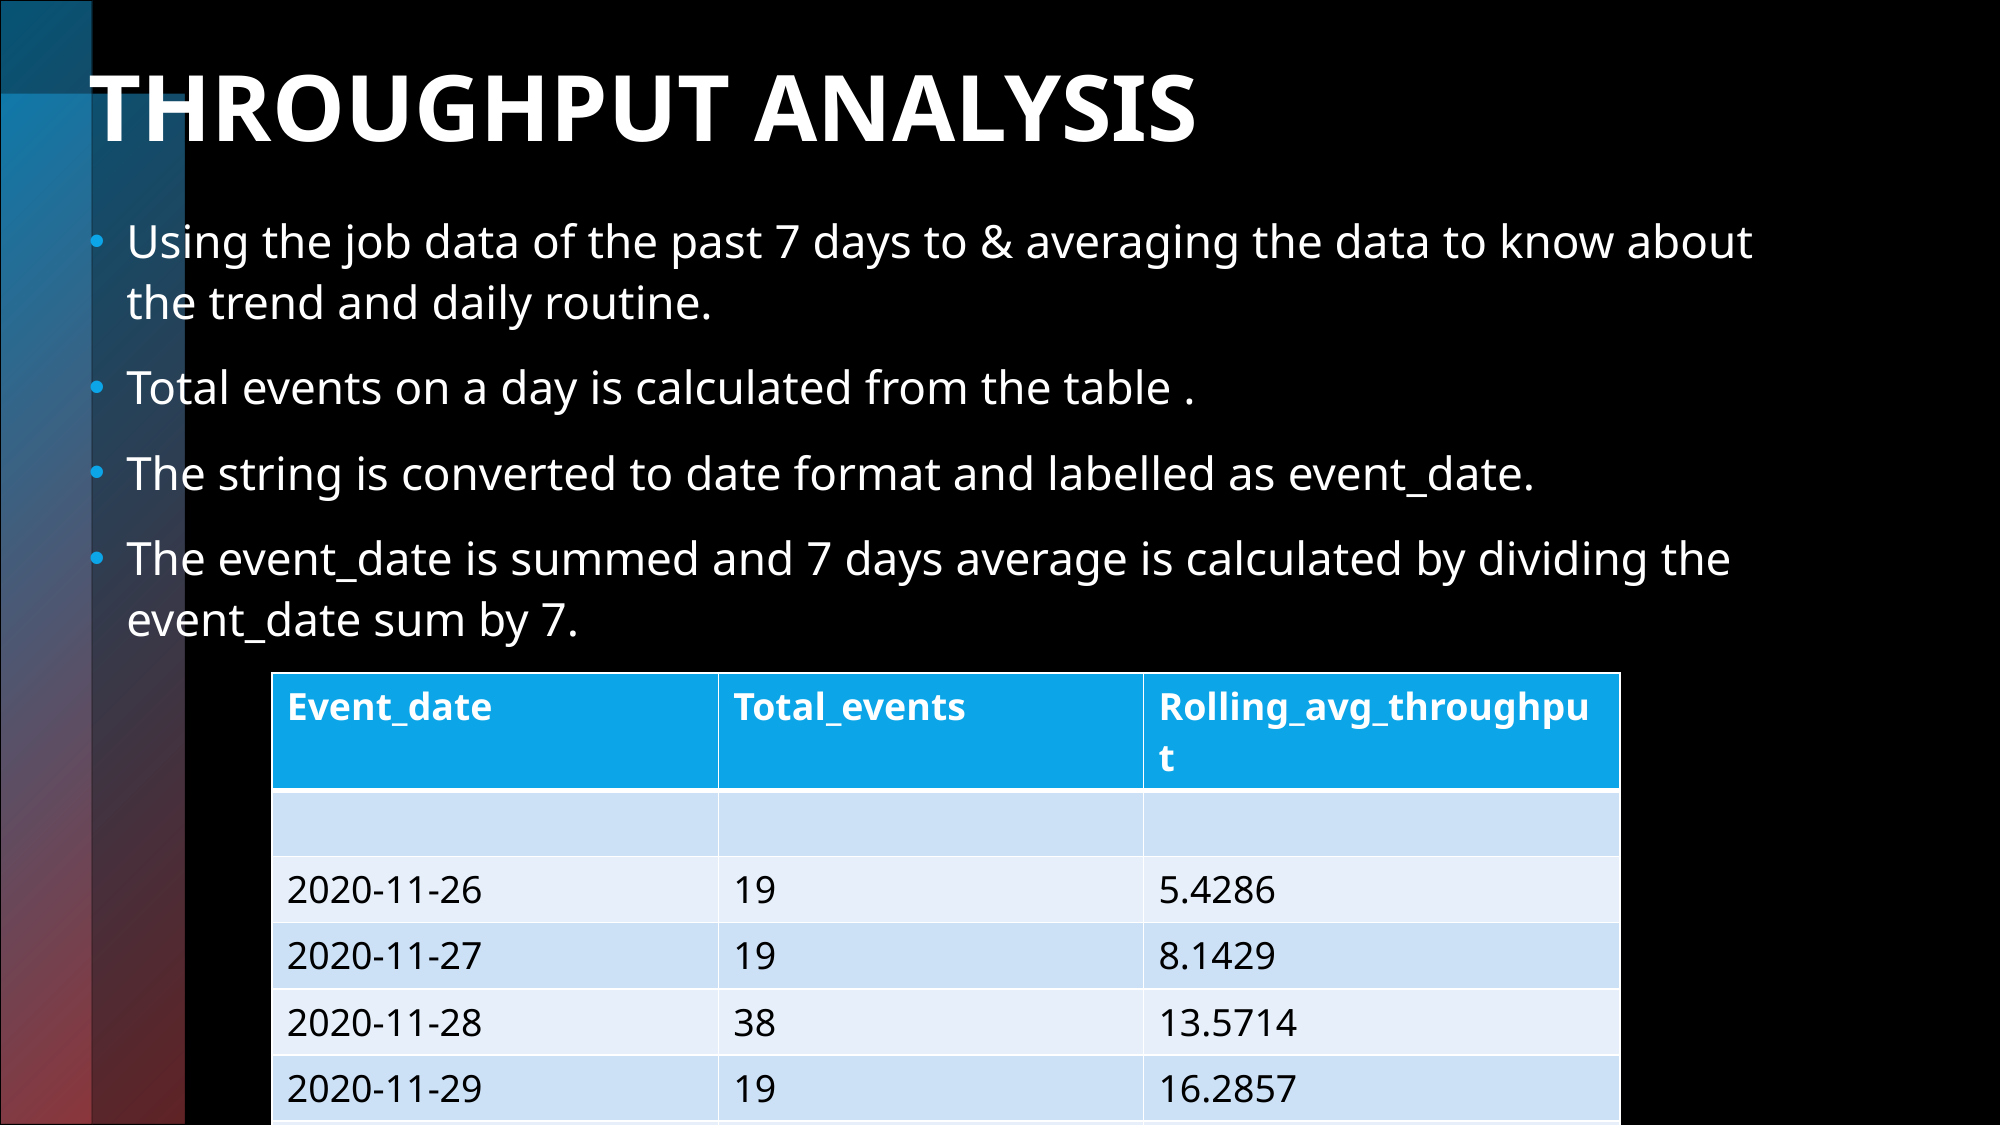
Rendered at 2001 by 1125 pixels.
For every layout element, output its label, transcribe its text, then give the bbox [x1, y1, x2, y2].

table_cell 19 [719, 923, 1143, 988]
title THROUGHPUT ANALYSIS [73, 42, 1817, 200]
table_cell 2020-11-29 [273, 1056, 718, 1120]
table_cell 19 [719, 1056, 1143, 1120]
table_cell 2020-11-26 [273, 857, 718, 922]
table_cell [719, 793, 1143, 856]
table_cell 13.5714 [1144, 990, 1619, 1054]
table_cell [1144, 793, 1619, 856]
table_header Rolling_avg_throughput [1144, 674, 1619, 788]
list Using the job data of the past 7 days to & averaging the data to know about the trend and daily routine. Total events on a day is calculated from the table . The string is converted to date format and labelled as event_date. The event_date is summed and 7 days average is calculated by dividing the event_date sum by 7. [73, 200, 1817, 999]
table_cell 2020-11-28 [273, 990, 718, 1054]
table_cell [273, 793, 718, 856]
table_cell 19 [719, 857, 1143, 922]
table_header Event_date [273, 674, 718, 788]
table_cell 5.4286 [1144, 857, 1619, 922]
table_cell 38 [719, 990, 1143, 1054]
table_cell 16.2857 [1144, 1056, 1619, 1120]
table_header Total_events [719, 674, 1143, 788]
table_cell 8.1429 [1144, 923, 1619, 988]
table_cell 2020-11-27 [273, 923, 718, 988]
